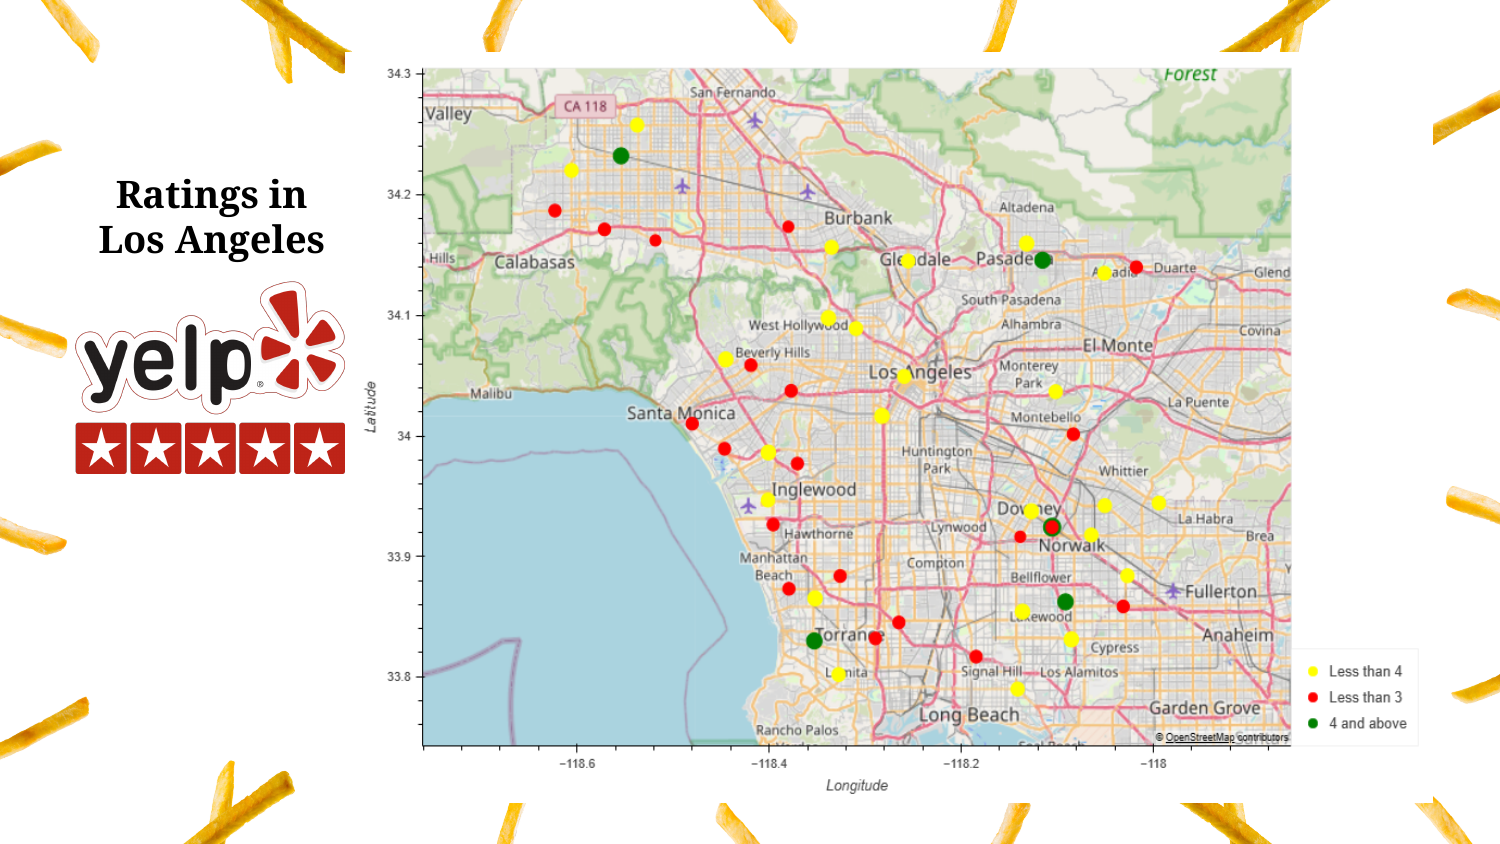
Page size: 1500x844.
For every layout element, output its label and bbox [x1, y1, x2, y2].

picture [74, 52, 1433, 803]
text_box [0, 0, 1500, 844]
